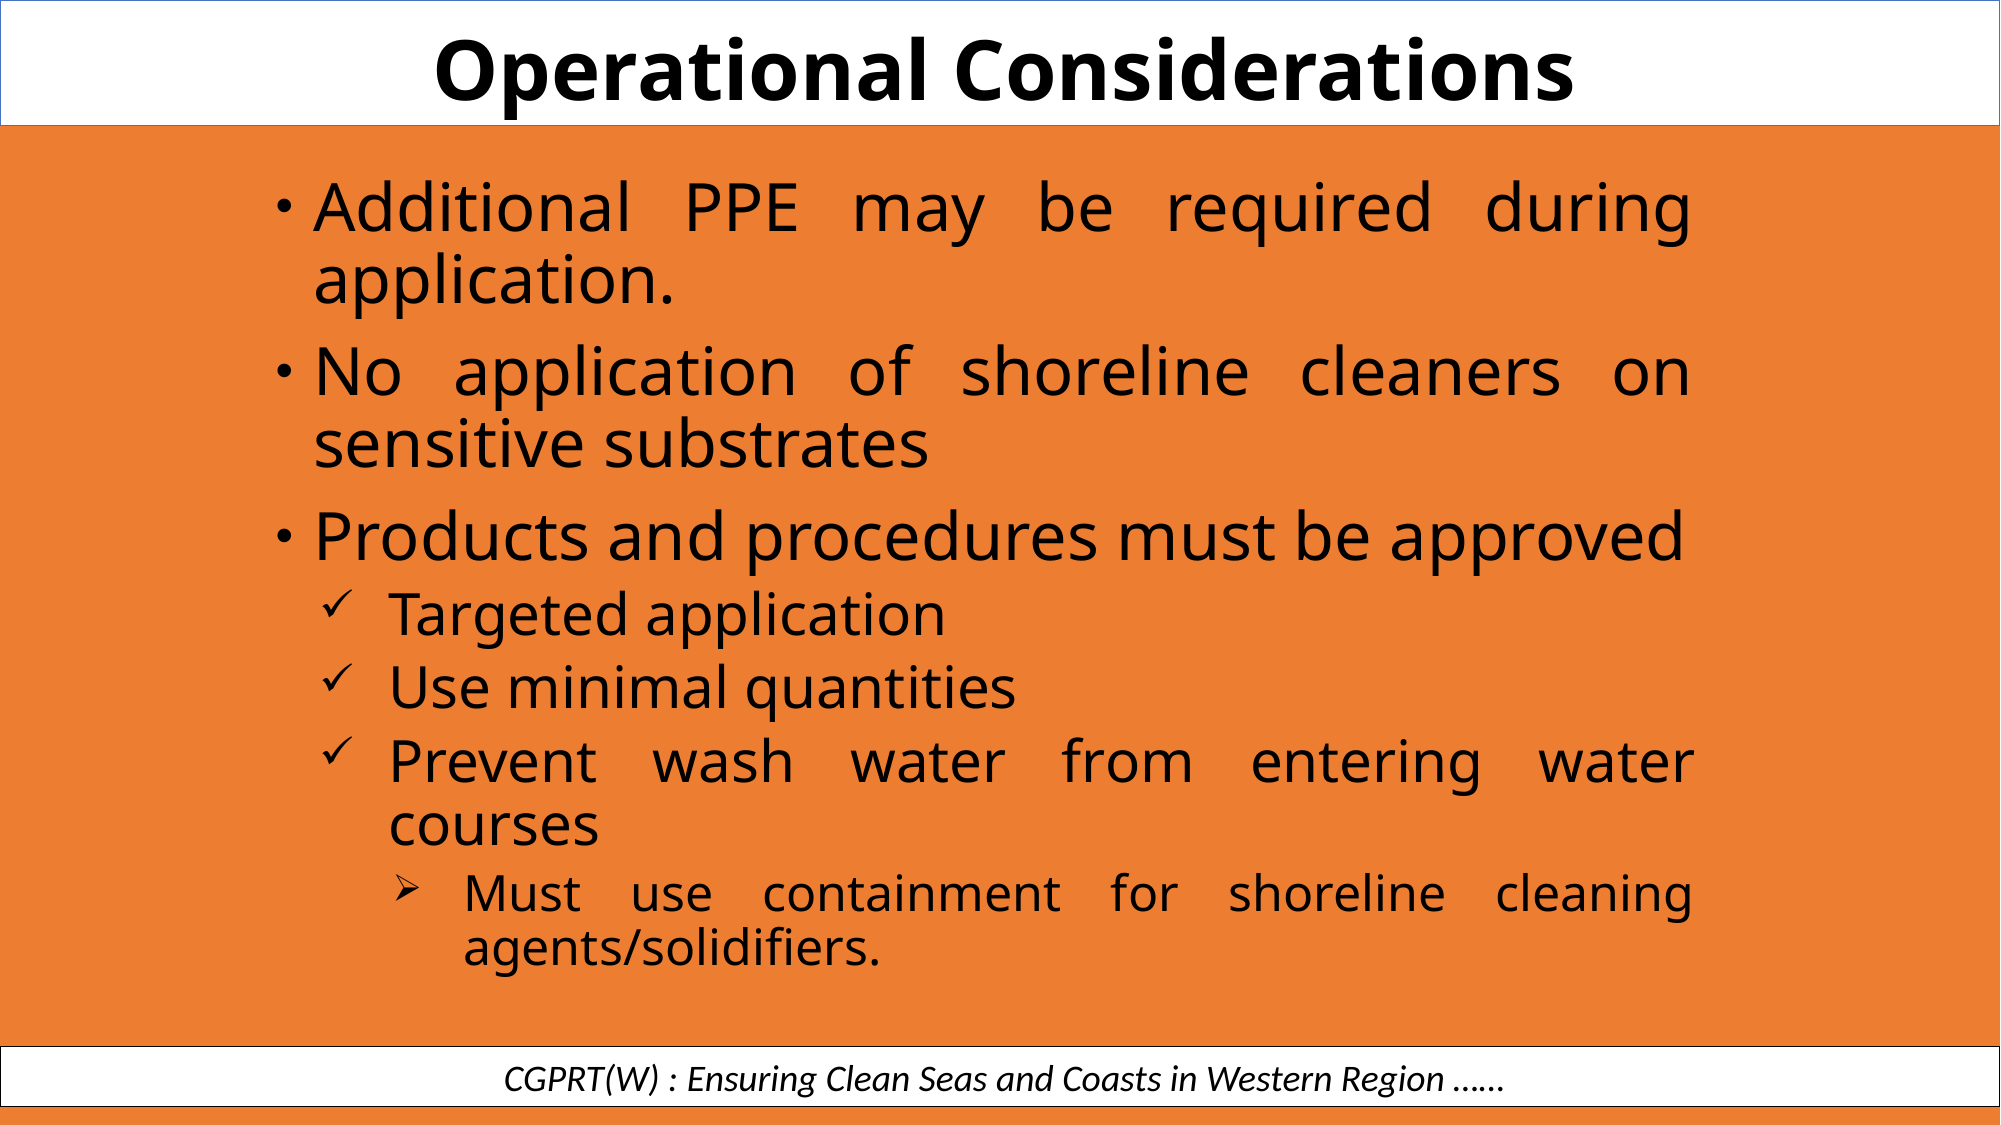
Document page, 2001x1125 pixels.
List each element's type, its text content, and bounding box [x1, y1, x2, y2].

text_box Operational Considerations [74, 21, 1935, 114]
text_box [0, 0, 2000, 126]
text_box Additional PPE may be required during application. No application of shoreline cleaners on sensitive substrates Products and procedures must be approved Targeted application Use minimal quantities Prevent wash water from entering water courses Must use containment for shoreline cleaning agents/solidifiers. [260, 166, 1710, 948]
text_box CGPRT(W) : Ensuring Clean Seas and Coasts in Western Region …… [0, 1046, 2000, 1107]
